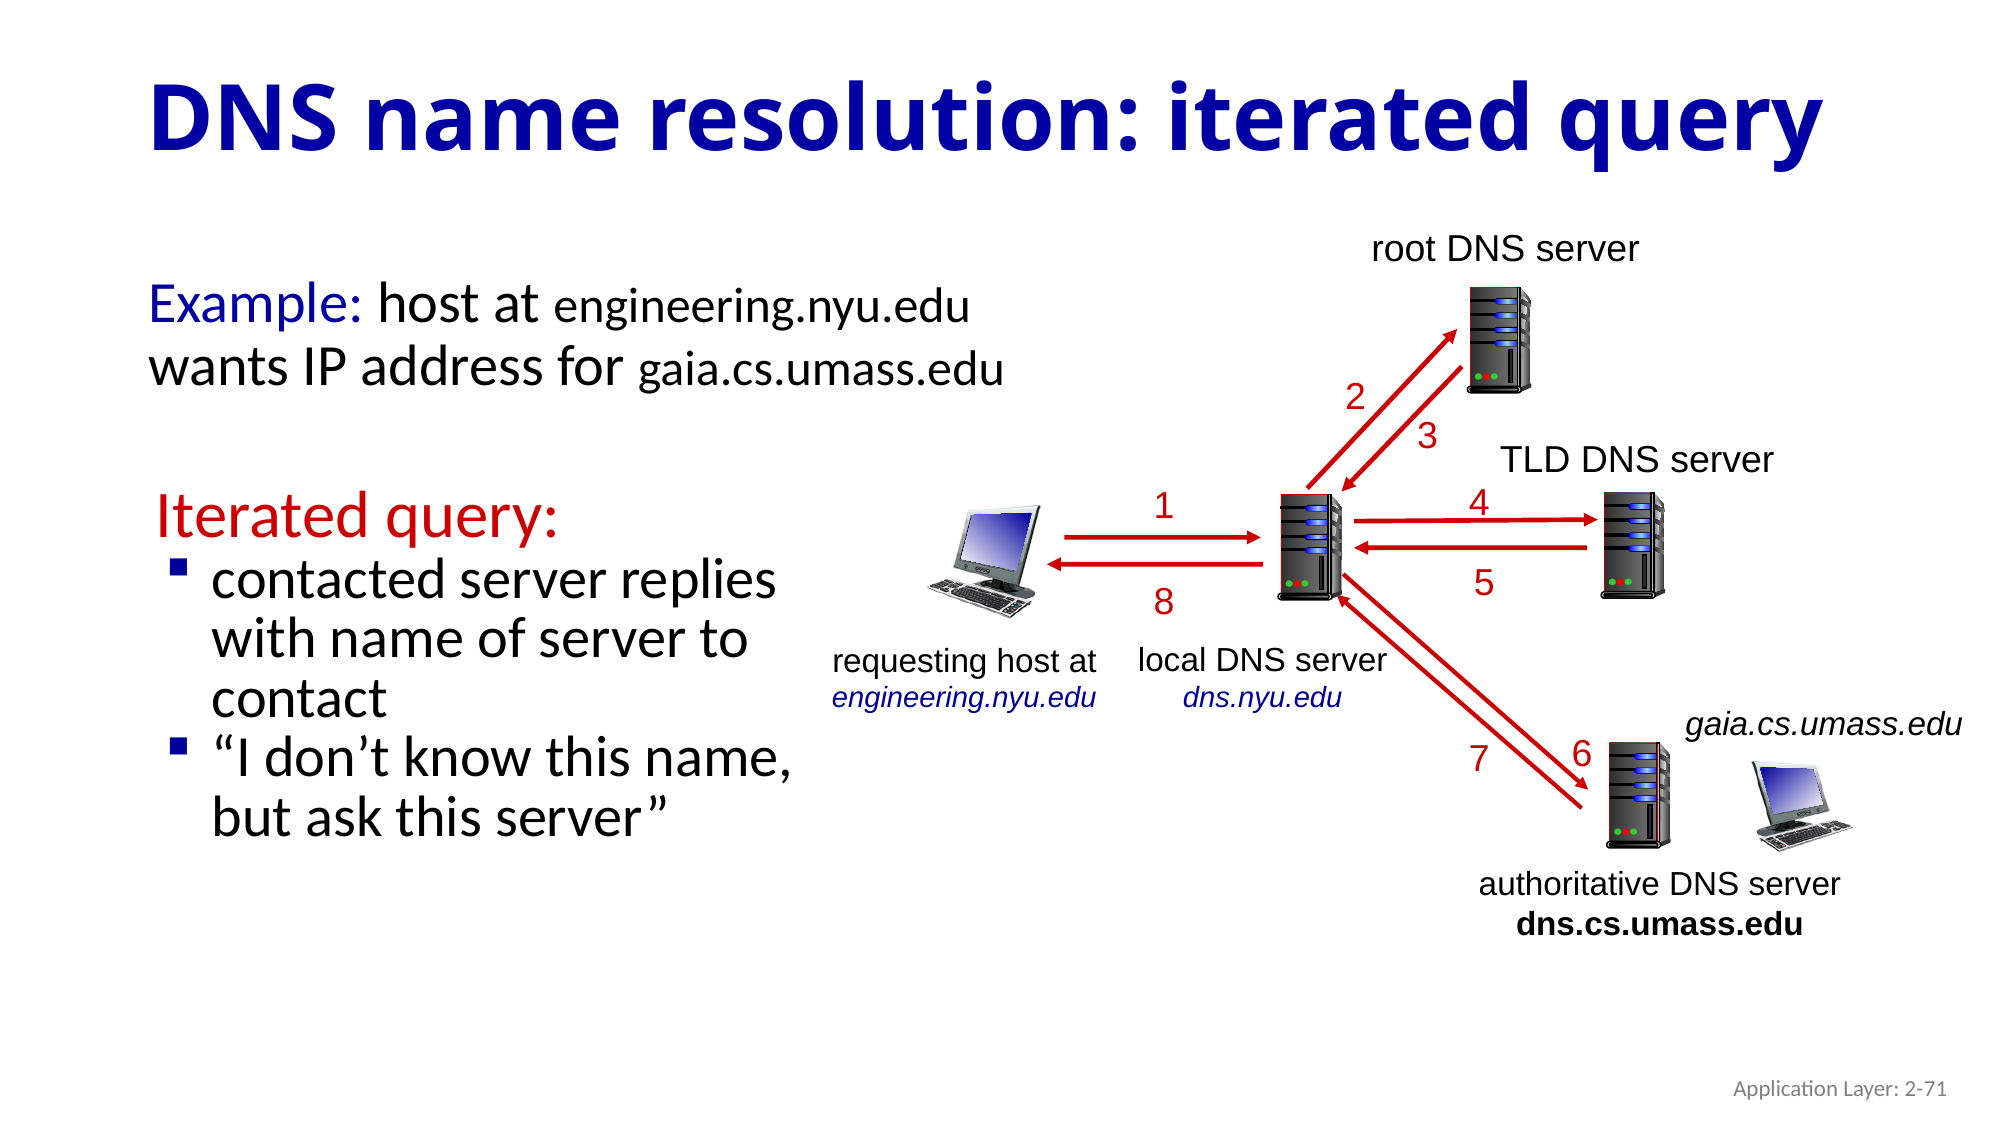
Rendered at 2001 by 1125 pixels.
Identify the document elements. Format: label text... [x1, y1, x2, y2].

text_box 7 [1453, 726, 1505, 787]
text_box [1467, 287, 1532, 393]
text_box TLD DNS server [1472, 427, 1803, 488]
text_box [1108, 631, 1417, 722]
text_box [1381, 328, 1458, 411]
text_box 8 [1138, 569, 1190, 629]
text_box [1064, 531, 1261, 544]
text_box [1338, 596, 1379, 631]
text_box 4 [1453, 470, 1505, 531]
text_box [1417, 638, 1589, 790]
text_box [1341, 428, 1402, 492]
text_box Iterated query: contacted server replies with name of server to contact “I don’t know this name, but ask this server” [140, 463, 813, 893]
text_box [1354, 541, 1587, 554]
text_box 2 [1330, 364, 1381, 425]
text_box 5 [1458, 550, 1510, 611]
text_box authoritative DNS server dns.cs.umass.edu [1463, 855, 1857, 950]
text_box root DNS server [1340, 216, 1671, 277]
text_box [1748, 757, 1878, 859]
text_box gaia.cs.umass.edu [1670, 695, 1979, 750]
text_box [1046, 558, 1264, 571]
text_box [899, 500, 1045, 627]
title DNS name resolution: iterated query [131, 47, 1856, 195]
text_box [1606, 742, 1671, 848]
text_box Example: host at engineering.nyu.edu wants IP address for gaia.cs.umass.edu [112, 265, 1042, 440]
text_box 6 [1556, 721, 1608, 782]
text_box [1278, 494, 1343, 600]
text_box 1 [1138, 473, 1190, 534]
text_box requesting host at engineering.nyu.edu [817, 631, 1108, 721]
text_box [1505, 513, 1598, 526]
text_box 3 [1402, 403, 1453, 464]
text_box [1601, 492, 1666, 599]
slide_number Application Layer: 2-71 [1512, 1056, 1963, 1117]
